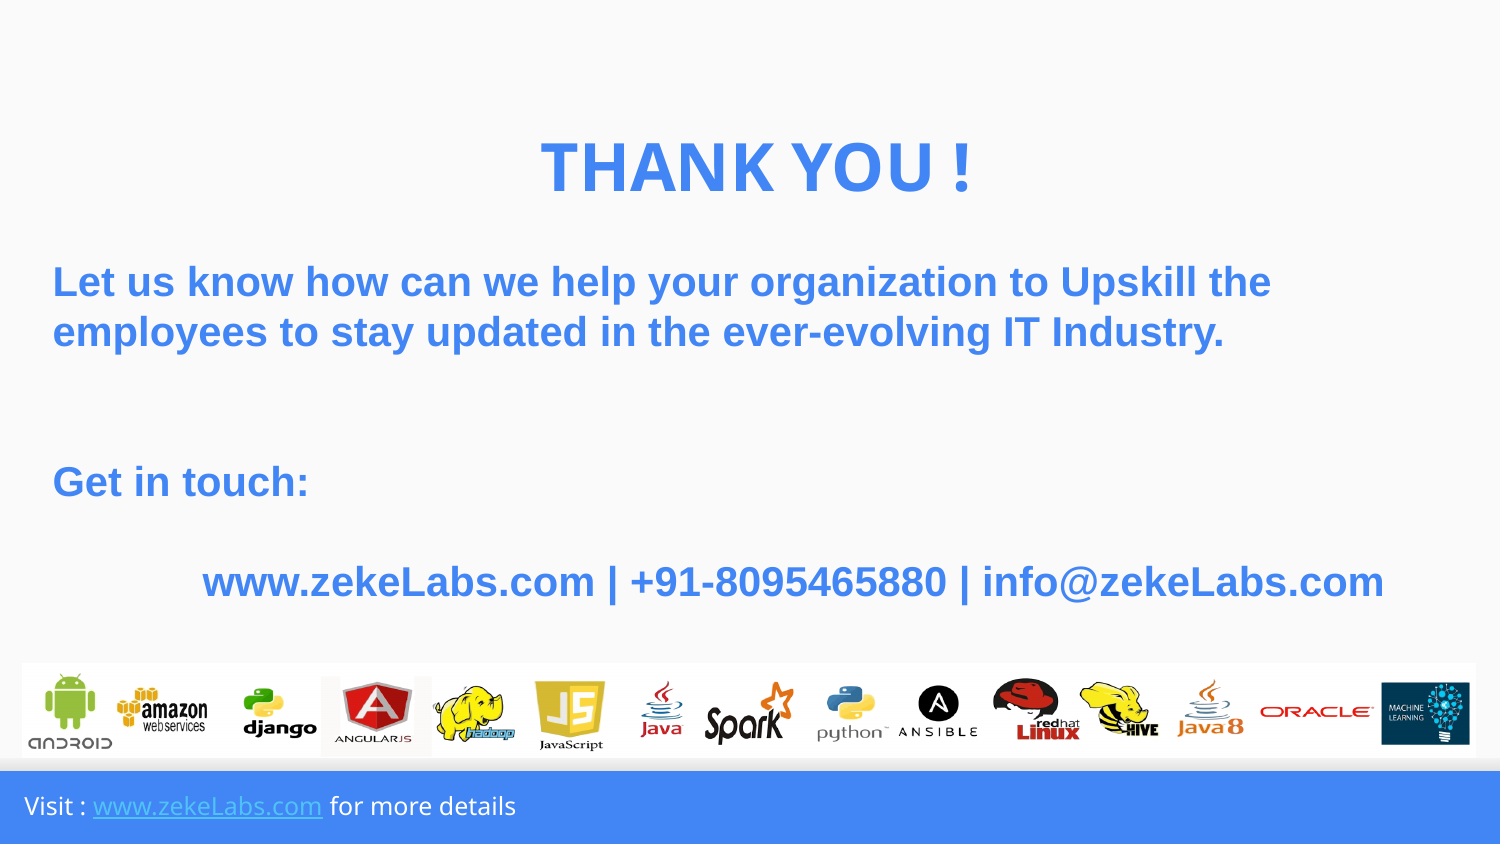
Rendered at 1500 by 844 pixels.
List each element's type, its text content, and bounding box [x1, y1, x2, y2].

picture [21, 663, 1476, 759]
list Visit : www.zekeLabs.com for more details [9, 770, 1385, 844]
text_box THANK YOU ! Let us know how can we help your organization to Upskill the employees to stay updated in the ever-evolving IT Industry. Get in touch: www.zekeLabs.com | +91-8095465880 | info@zekeLabs.com [37, 49, 1476, 662]
